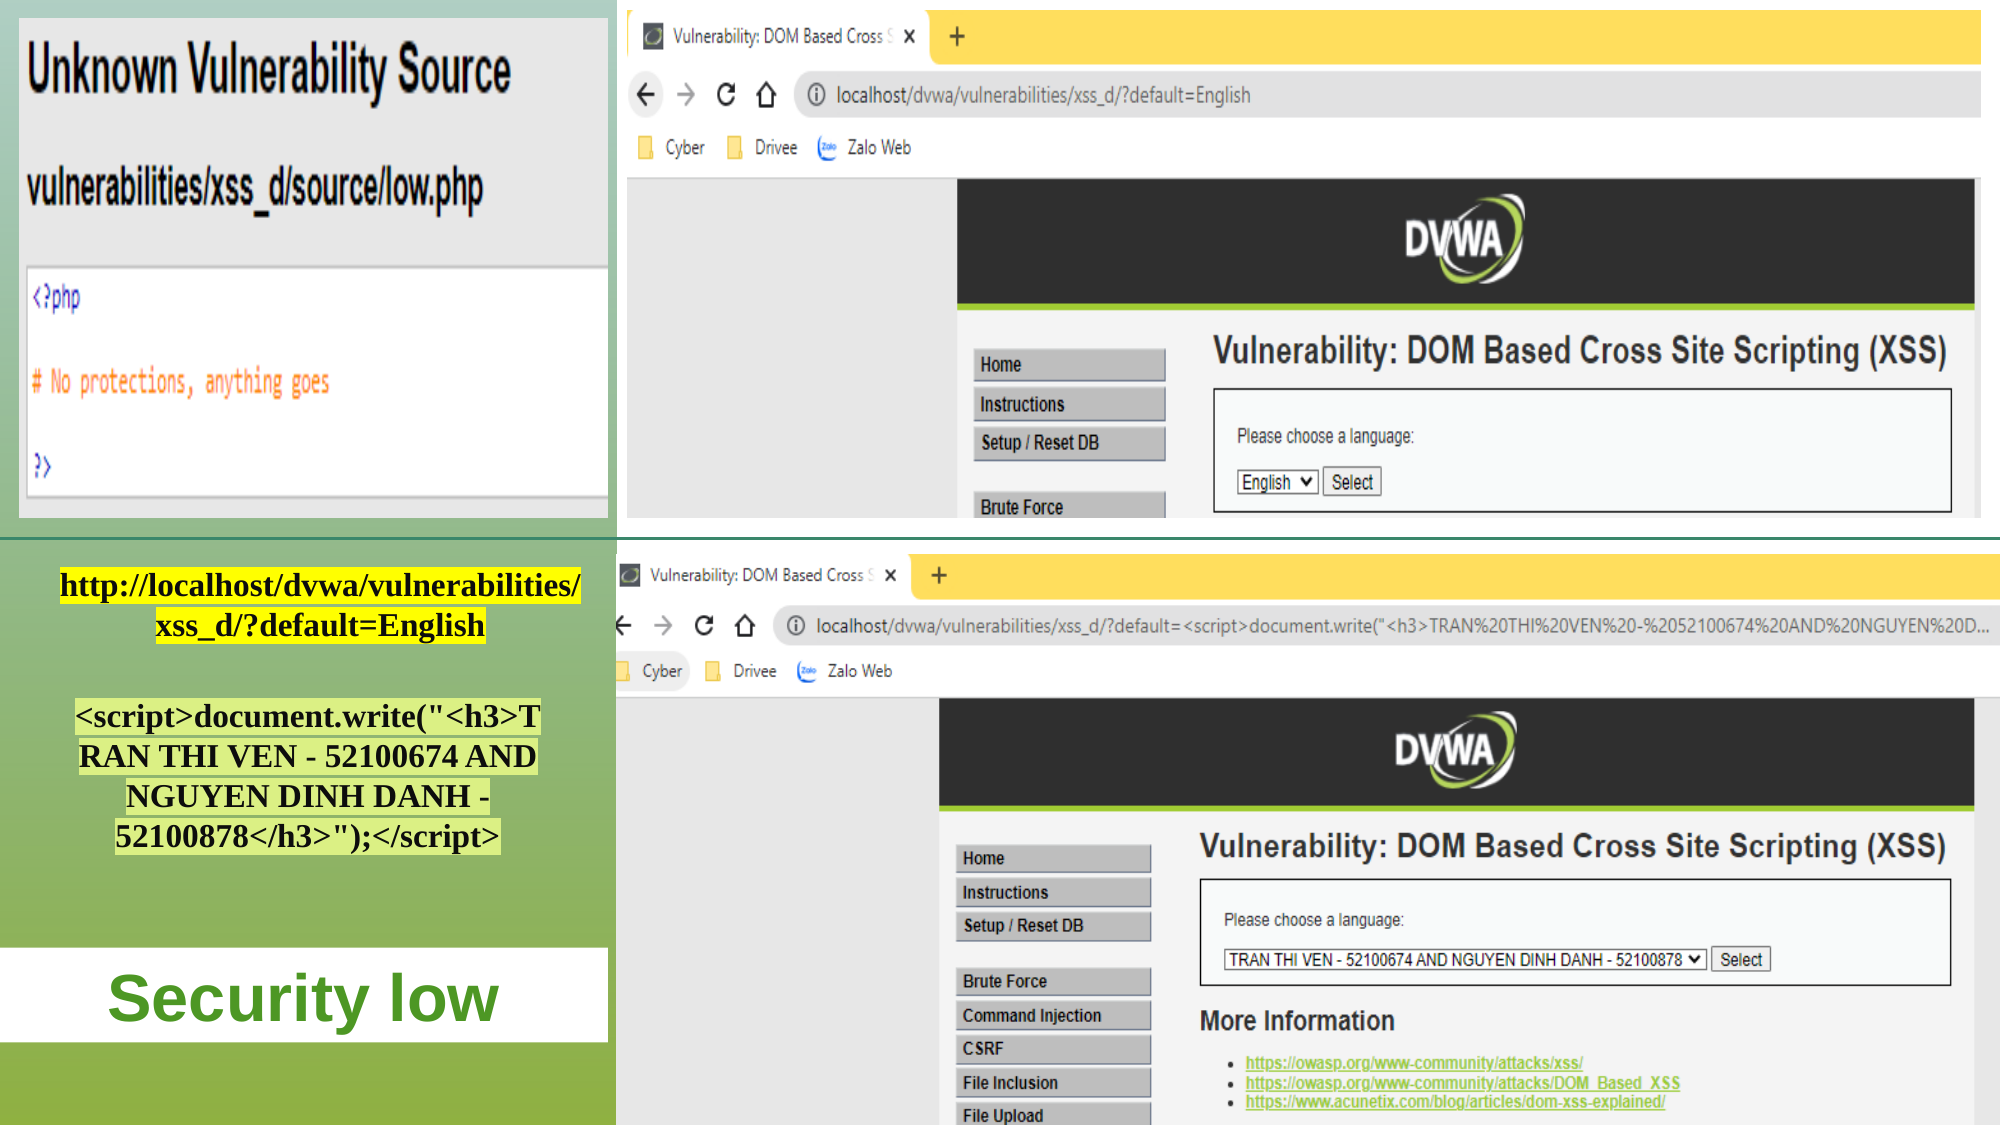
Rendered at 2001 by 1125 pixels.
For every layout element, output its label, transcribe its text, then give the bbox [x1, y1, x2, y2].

text_box <script>document.write("<h3>TRAN THI VEN - 52100674 AND NGUYEN DINH DANH - 52100878</h3>");</script> [48, 686, 569, 862]
text_box Security low [0, 947, 608, 1043]
picture [616, 554, 2000, 1125]
text_box [0, 0, 617, 537]
picture [627, 10, 1981, 518]
picture [19, 18, 608, 518]
text_box http://localhost/dvwa/vulnerabilities/xss_d/?default=English [33, 556, 608, 651]
text_box [0, 540, 617, 1125]
